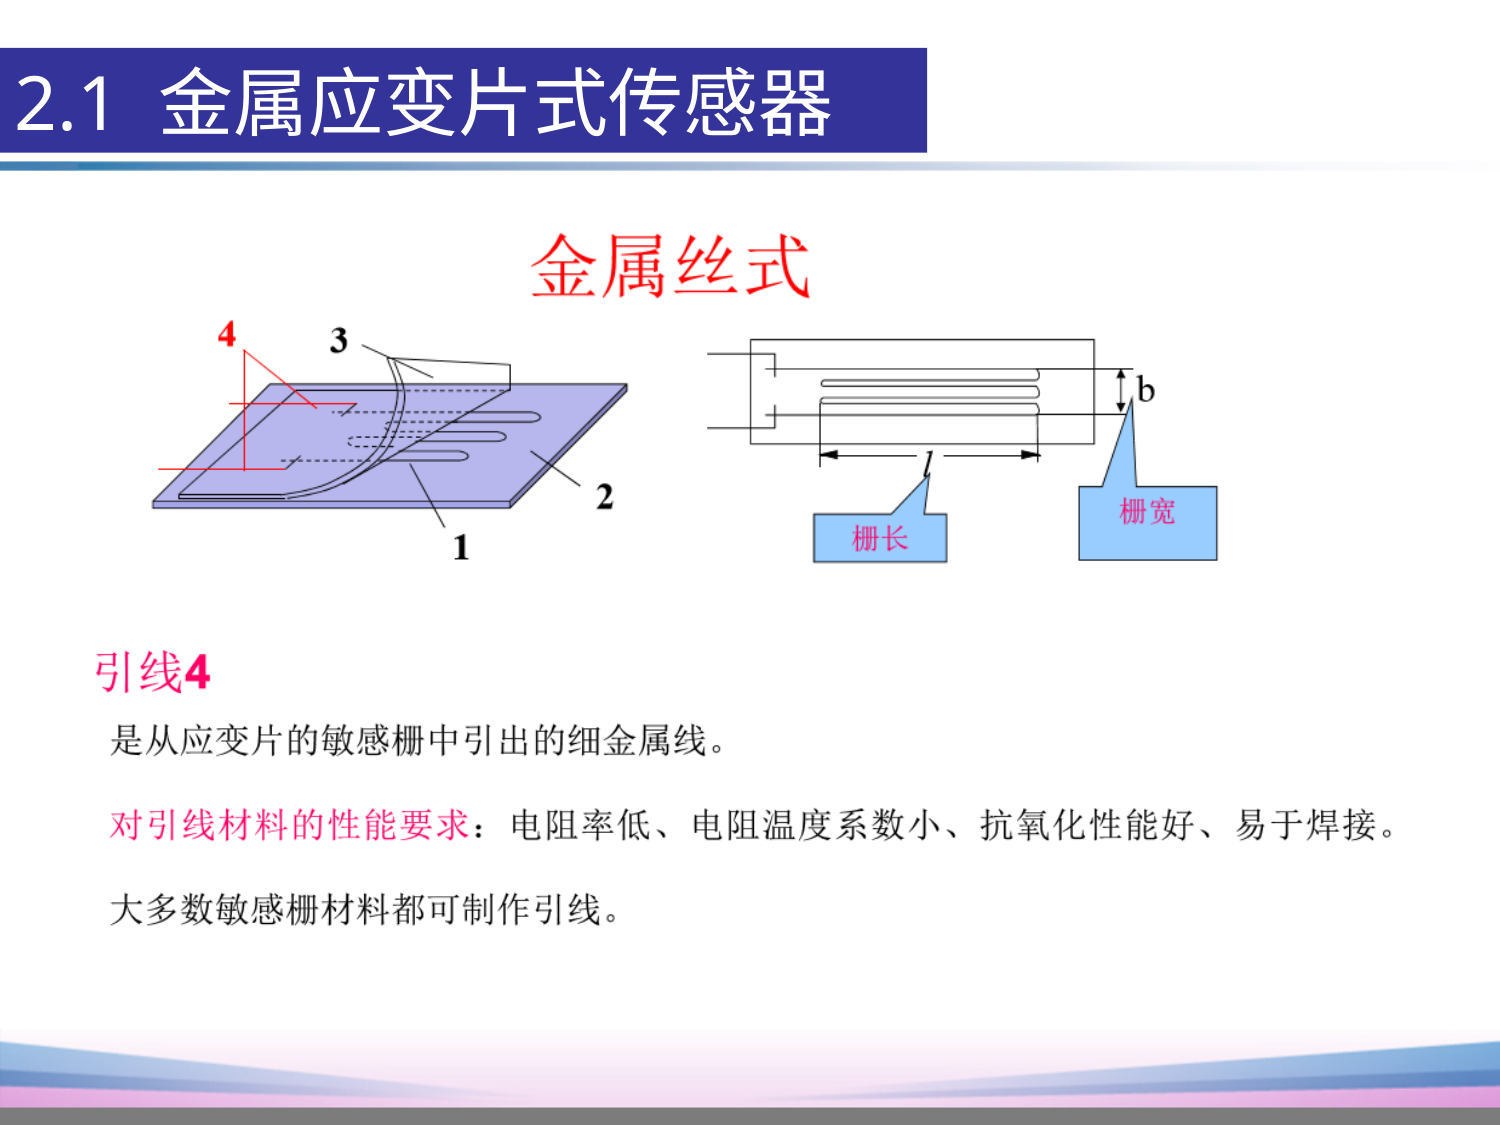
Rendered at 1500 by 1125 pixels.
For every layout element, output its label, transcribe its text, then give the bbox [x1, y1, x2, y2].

text_box 2.1 金属应变片式传感器 [0, 47, 928, 153]
picture [0, 0, 1500, 1125]
